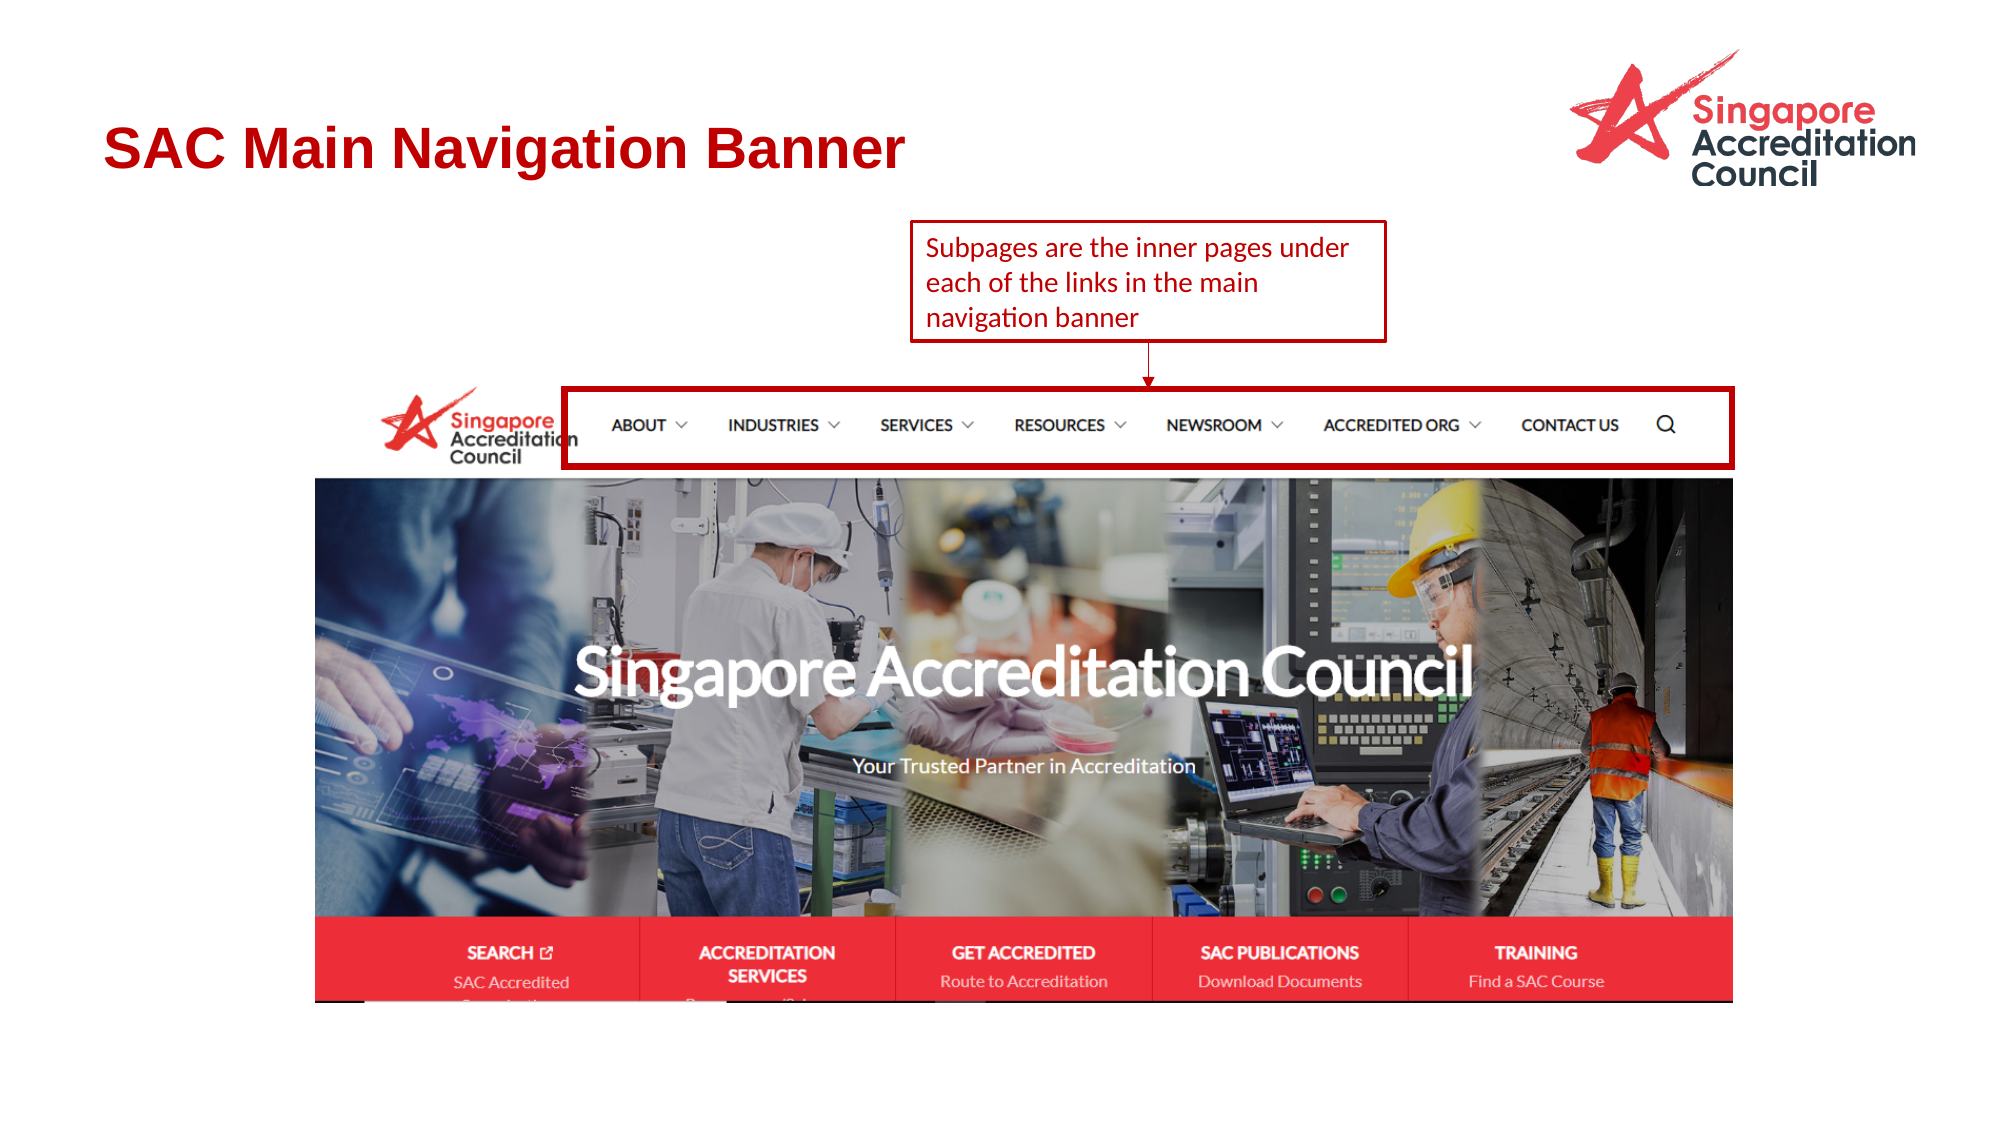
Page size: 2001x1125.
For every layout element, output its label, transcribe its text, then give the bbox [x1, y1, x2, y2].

picture [315, 374, 1733, 1003]
title SAC Main Navigation Banner [88, 58, 1559, 241]
text_box Subpages are the inner pages under each of the links in the main navigation banner [911, 221, 1386, 342]
